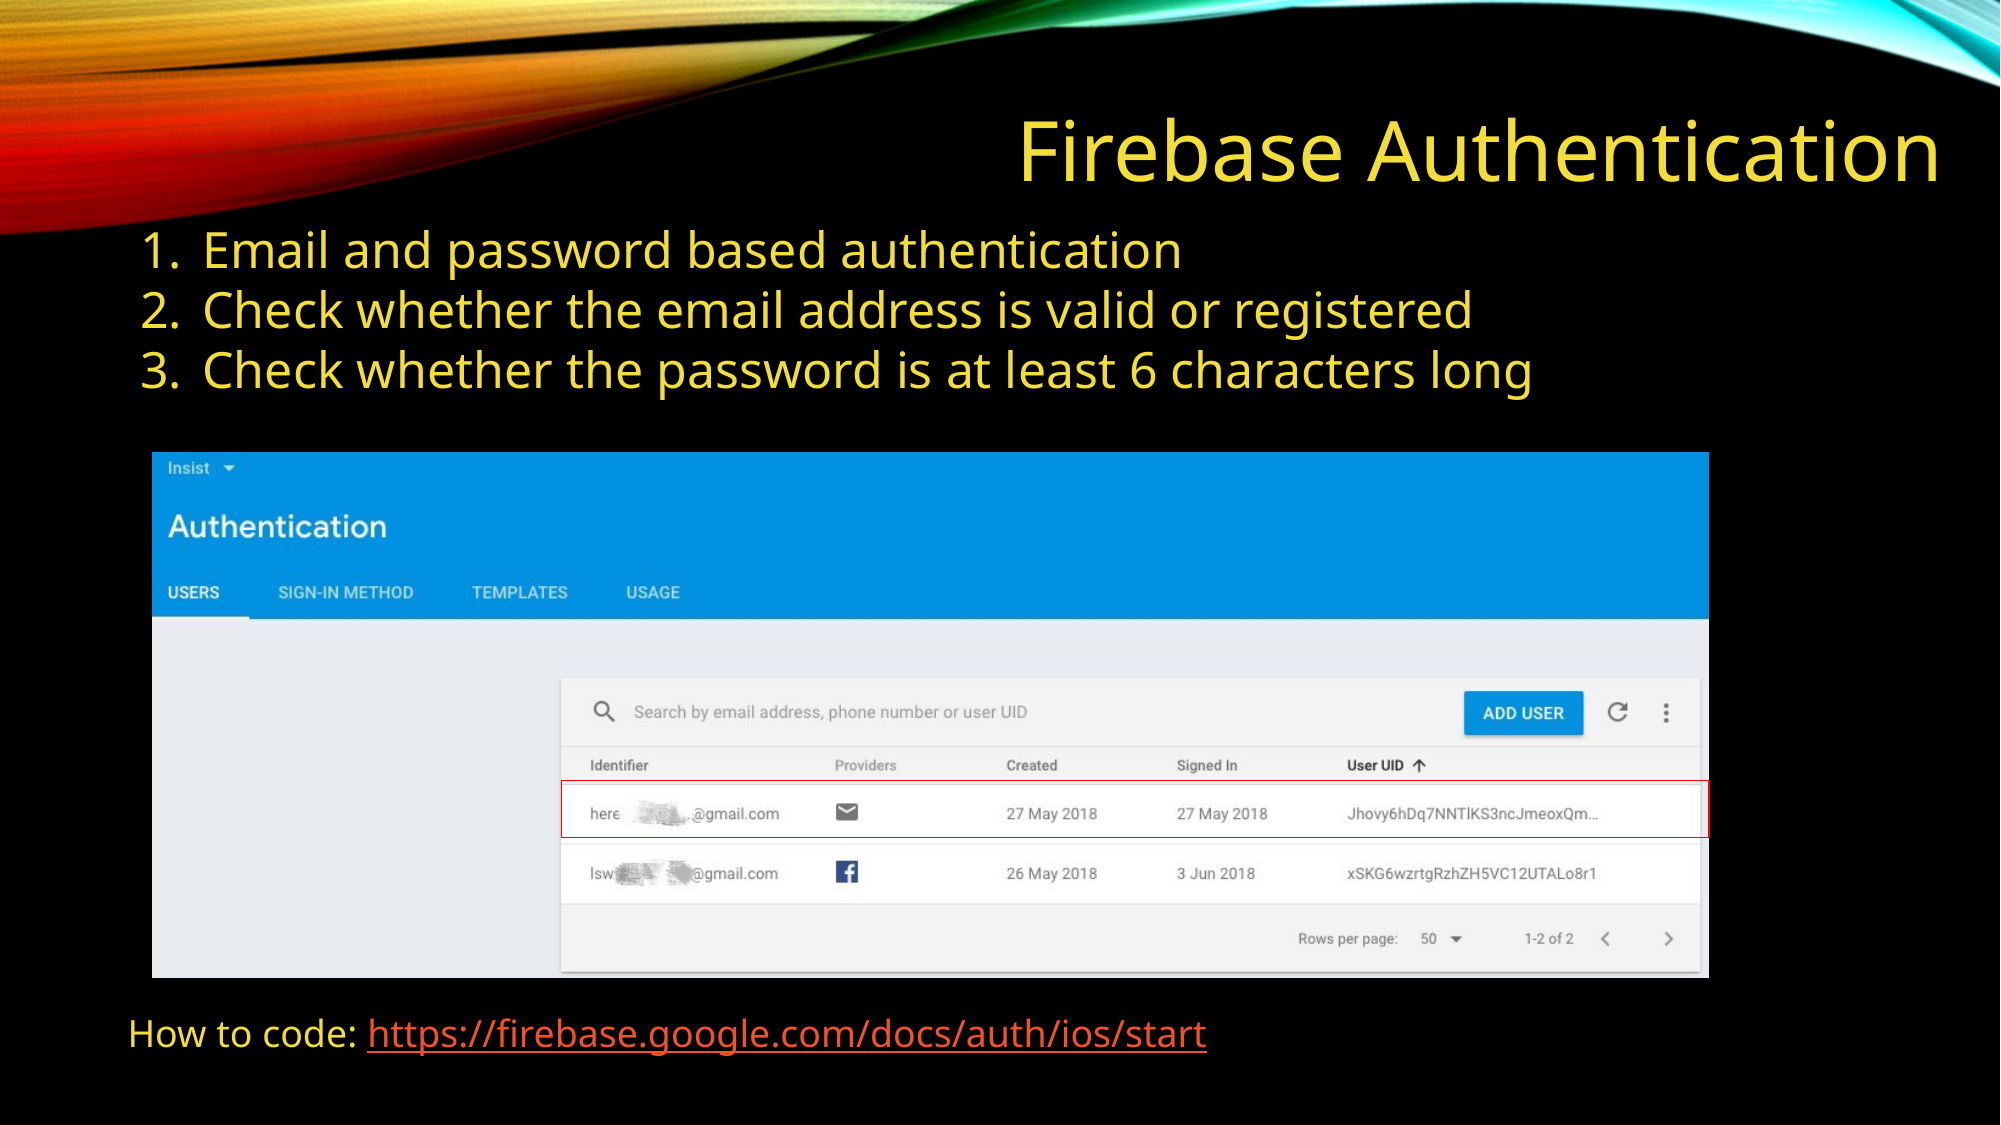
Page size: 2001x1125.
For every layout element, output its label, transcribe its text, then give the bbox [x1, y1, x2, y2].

text_box How to code: https://firebase.google.com/docs/auth/ios/start [112, 1004, 1657, 1125]
list Email and password based authentication Check whether the email address is valid or registered Check whether the password is at least 6 characters long [112, 210, 1888, 872]
picture [152, 452, 1709, 978]
picture [0, 0, 2000, 237]
title Firebase Authentication [546, 48, 1959, 261]
